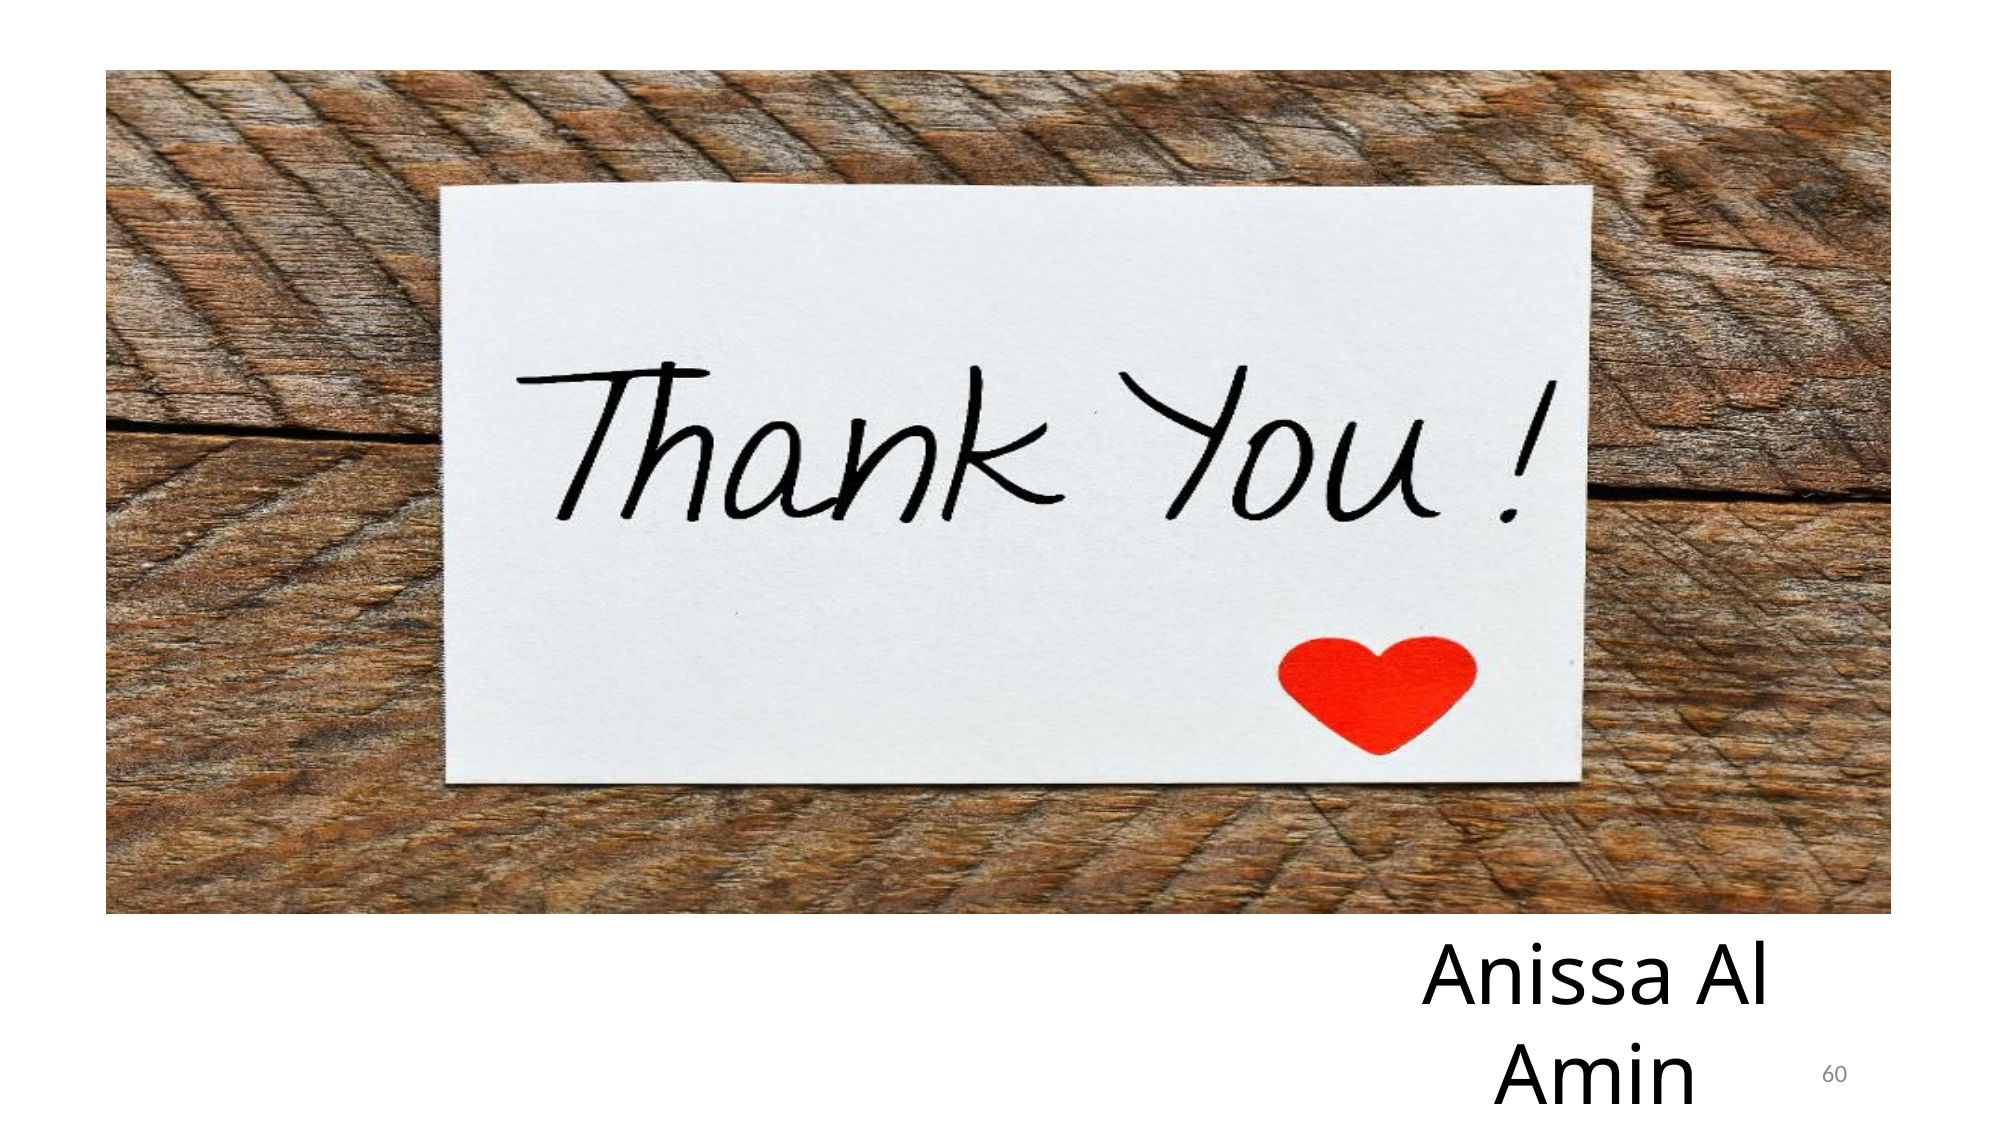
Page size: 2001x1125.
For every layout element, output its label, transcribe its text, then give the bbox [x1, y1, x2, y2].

picture [106, 70, 1891, 914]
text_box Anissa Al Amin [1302, 914, 1891, 1125]
